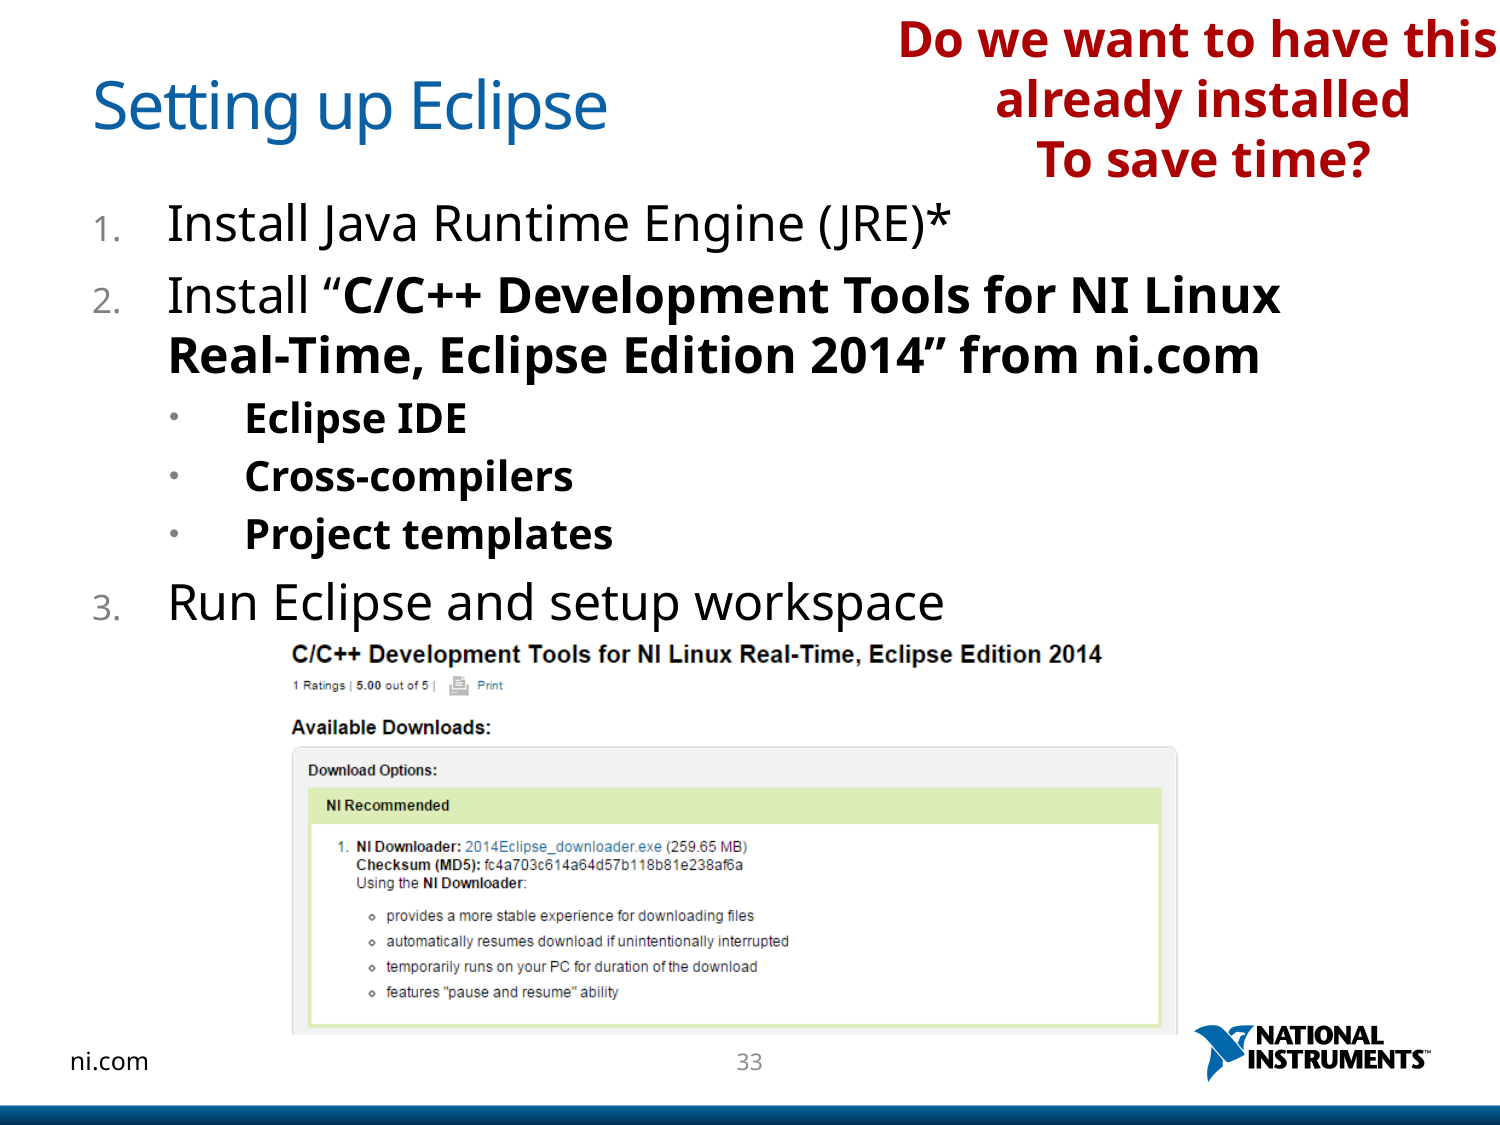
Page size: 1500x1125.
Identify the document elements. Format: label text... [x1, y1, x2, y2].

text_box Do we want to have this already installed To save time? [882, 0, 1500, 195]
picture [0, 0, 1500, 1125]
list Install Java Runtime Engine (JRE)* Install “C/C++ Development Tools for NI Linux Real-Time, Eclipse Edition 2014” from ni.com Eclipse IDE Cross-compilers Project templates Run Eclipse and setup workspace [77, 183, 1418, 996]
title Setting up Eclipse [77, 23, 882, 182]
